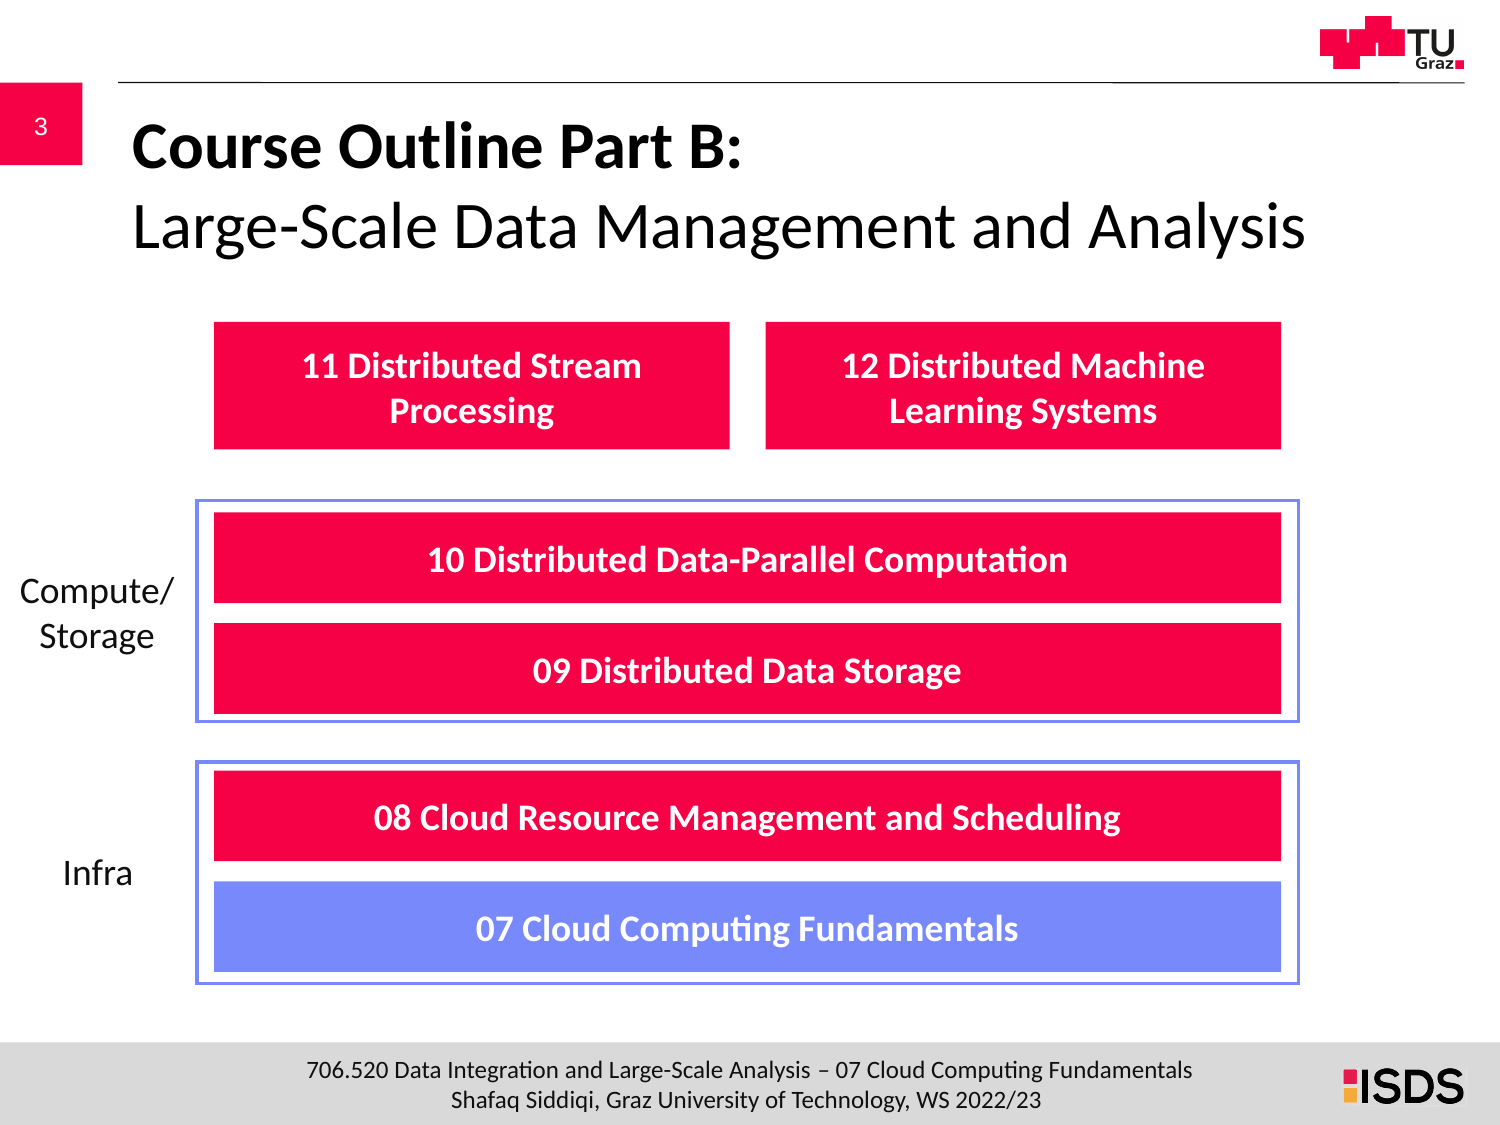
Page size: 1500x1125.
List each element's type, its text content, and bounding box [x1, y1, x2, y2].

picture [1339, 1065, 1468, 1107]
text_box Compute/ Storage [11, 558, 183, 664]
text_box [196, 761, 1299, 984]
title Course Outline Part B: Large-Scale Data Management and Analysis [118, 94, 1463, 220]
text_box [196, 500, 1299, 722]
text_box 12 Distributed Machine Learning Systems [765, 321, 1282, 450]
text_box Infra [3, 840, 193, 900]
text_box 11 Distributed Stream Processing [214, 321, 730, 450]
picture [1320, 16, 1464, 69]
